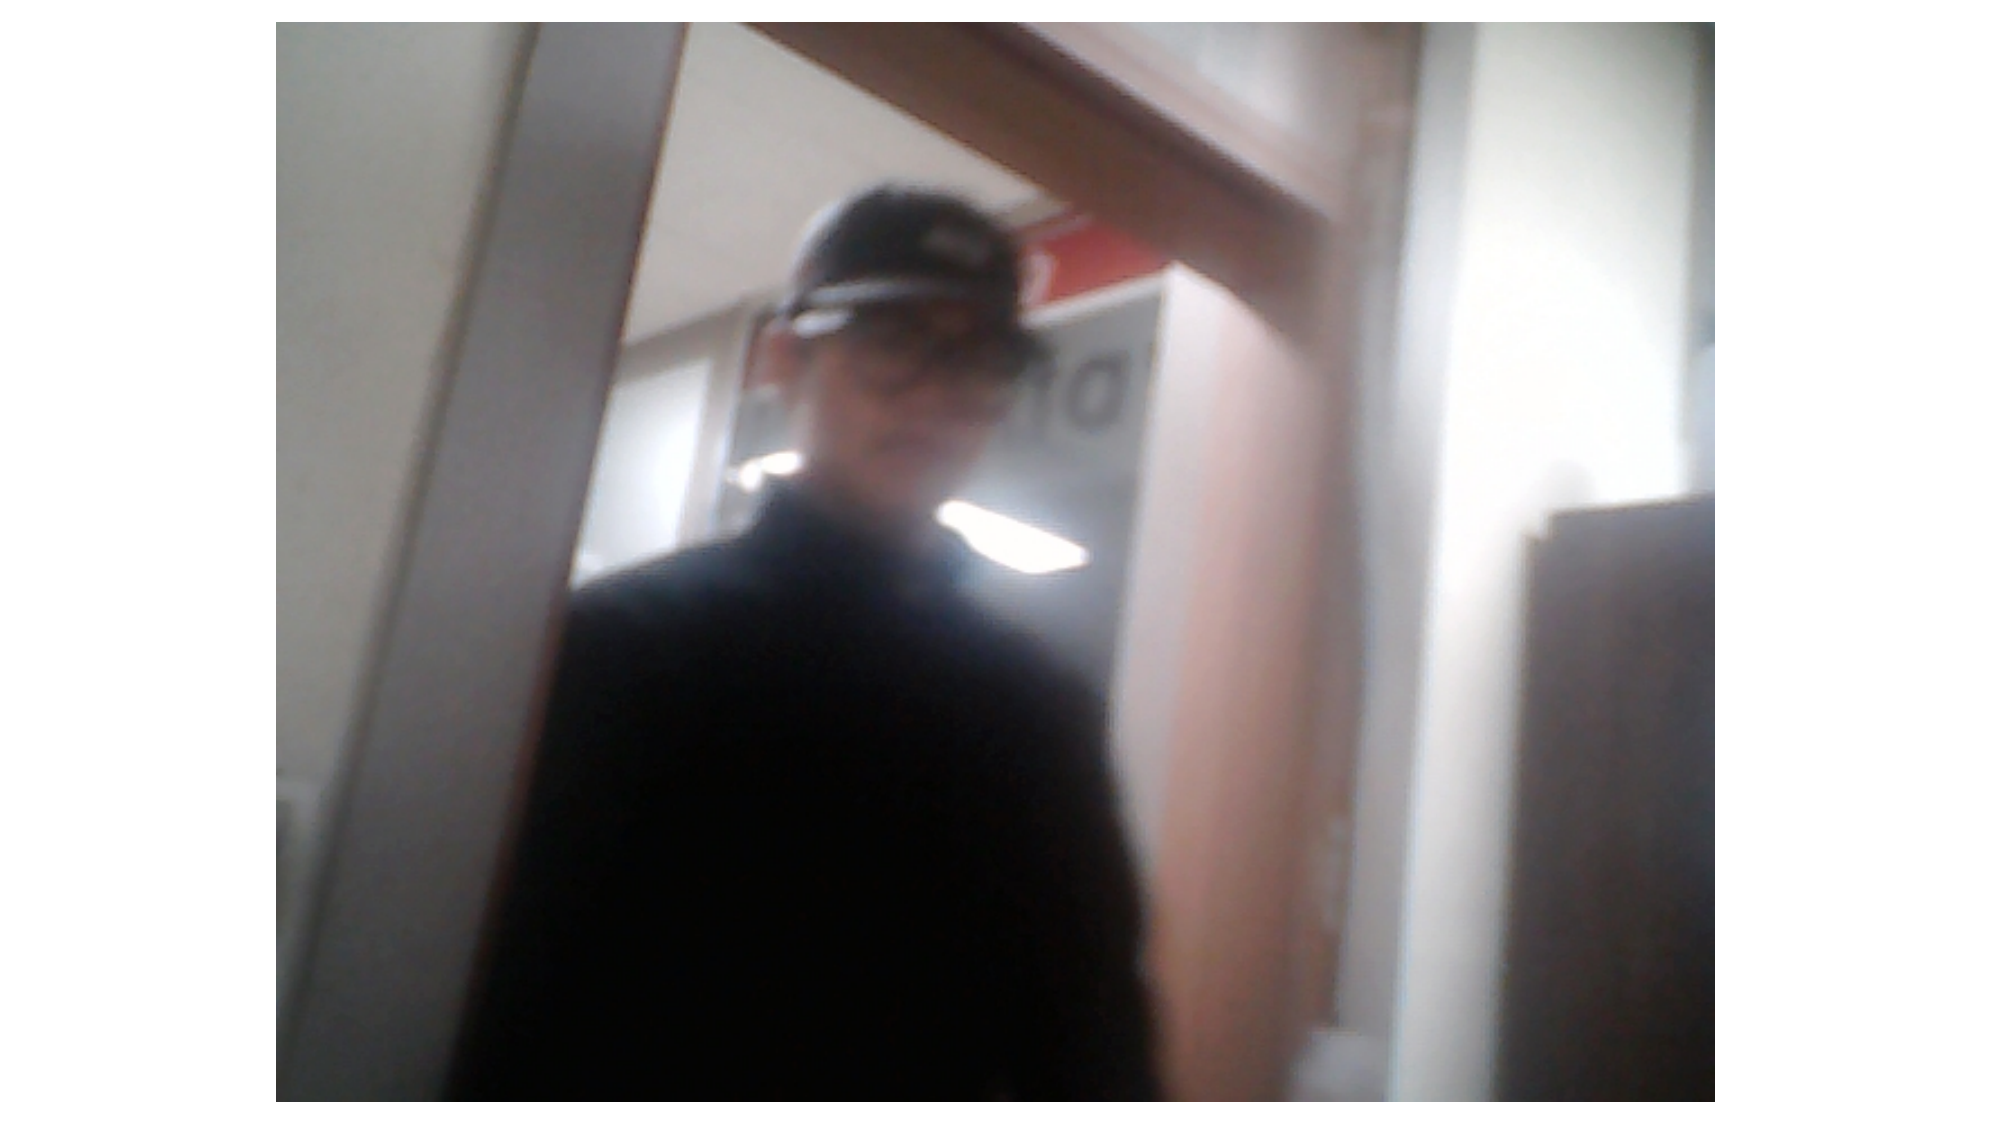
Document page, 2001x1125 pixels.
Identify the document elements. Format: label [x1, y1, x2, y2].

picture [276, 22, 1715, 1102]
